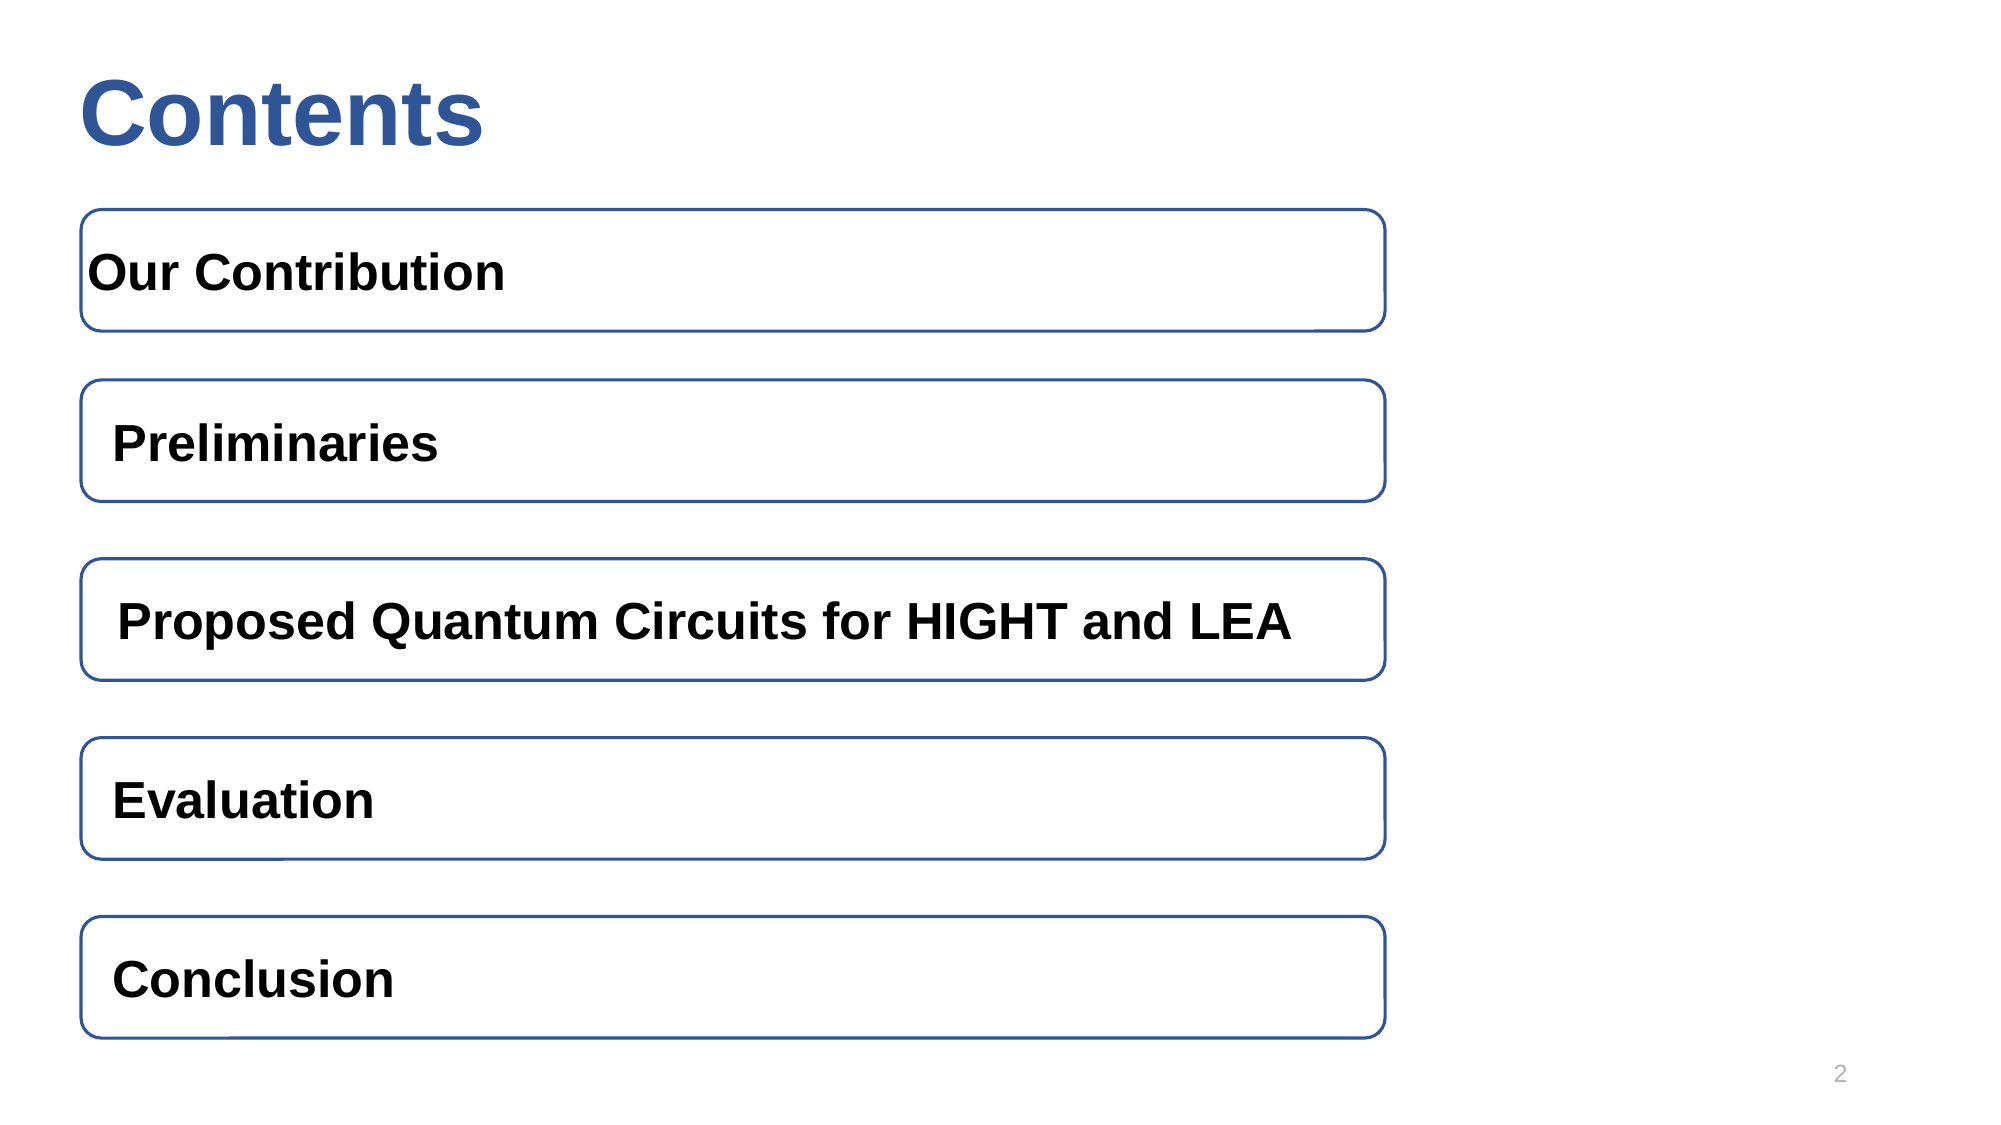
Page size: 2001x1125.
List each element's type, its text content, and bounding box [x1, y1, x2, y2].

text_box [79, 378, 1387, 503]
text_box [23, 28, 1951, 232]
text_box [79, 915, 1387, 1040]
text_box [79, 557, 1387, 682]
text_box Proposed Quantum Circuits for HIGHT and LEA [102, 580, 1309, 658]
text_box Conclusion [97, 938, 411, 1016]
text_box Evaluation [97, 759, 391, 837]
text_box Our Contribution [72, 230, 521, 308]
slide_number 2 [1412, 1042, 1863, 1103]
text_box Contents [64, 44, 501, 172]
text_box Preliminaries [97, 401, 455, 479]
text_box [79, 208, 1387, 333]
text_box [79, 736, 1387, 861]
